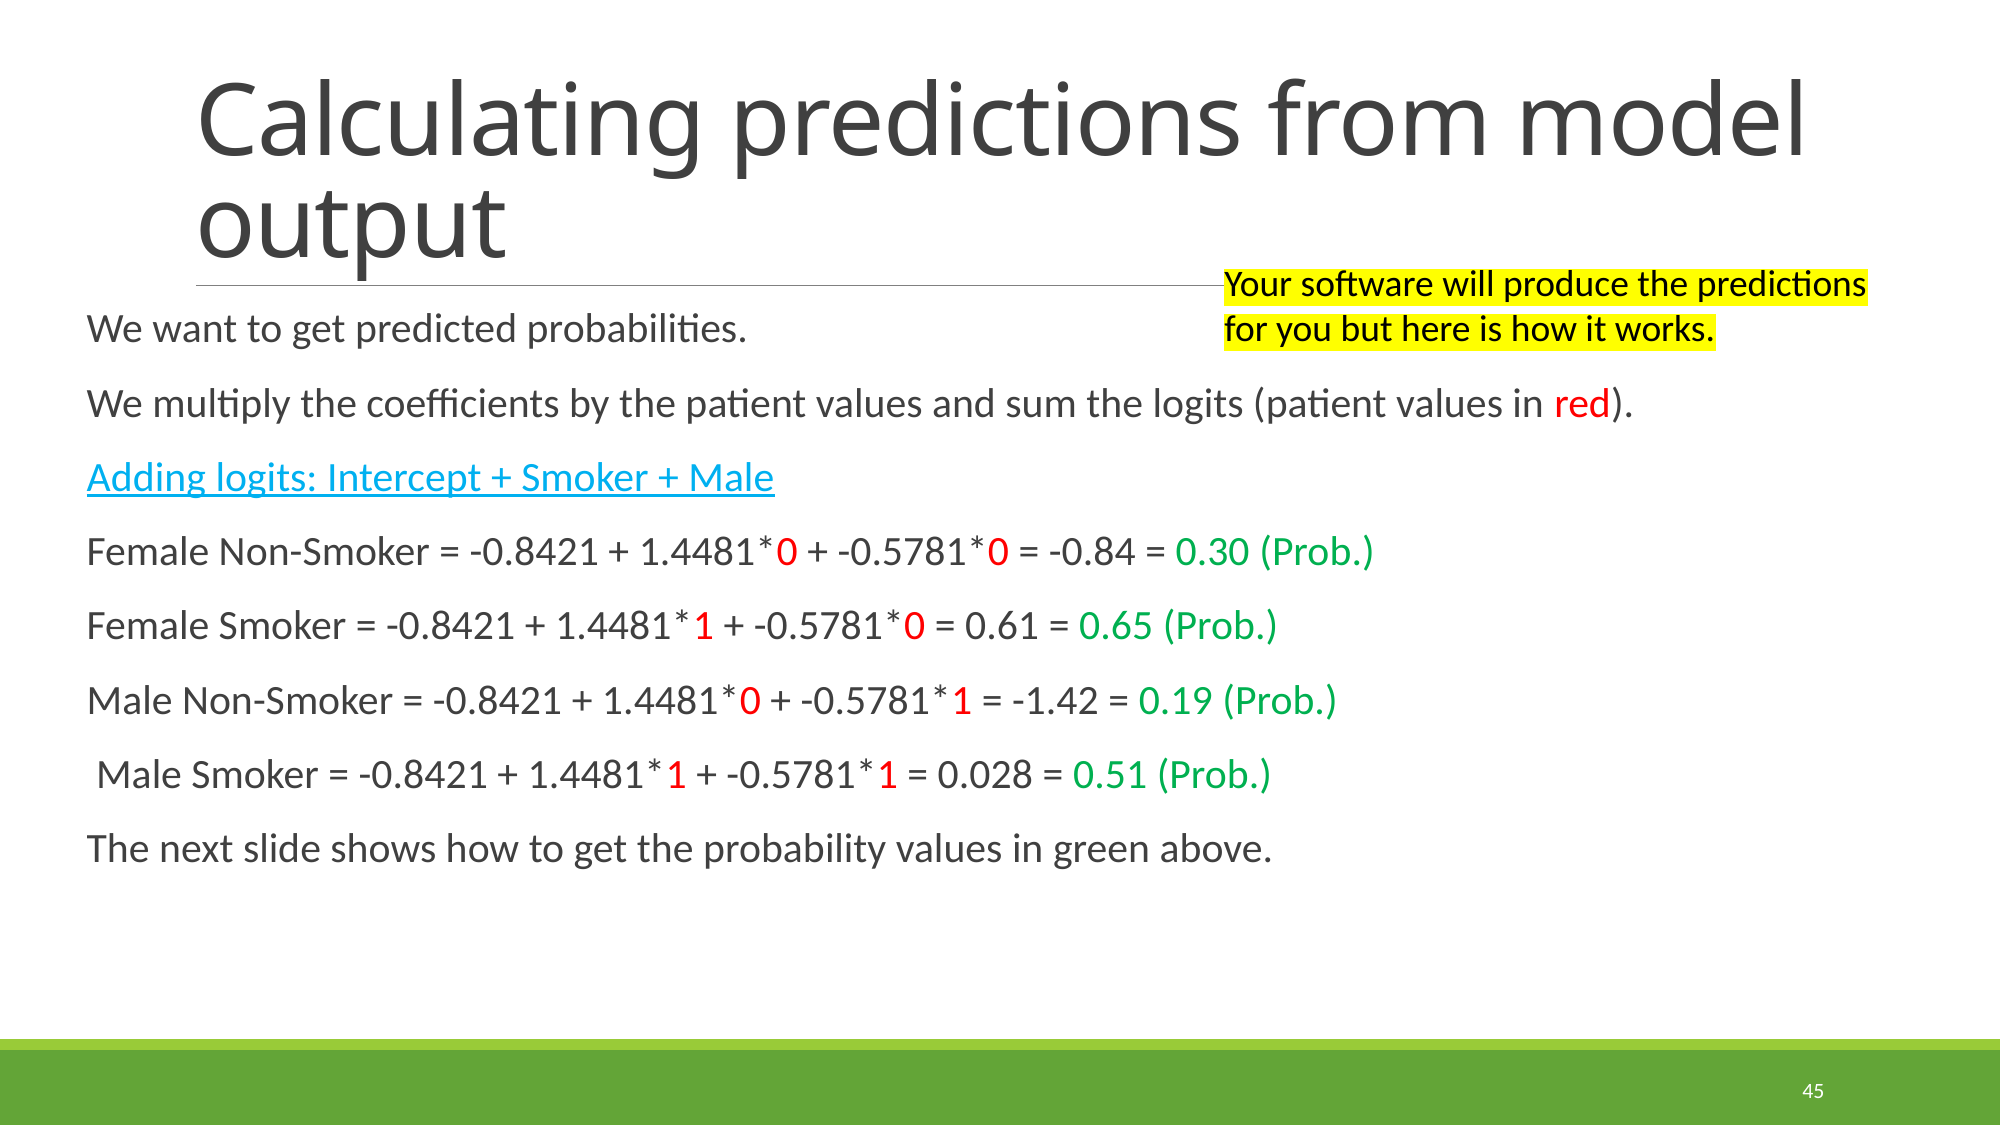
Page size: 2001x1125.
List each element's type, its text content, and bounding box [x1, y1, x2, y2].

slide_number 45 [1624, 1059, 1840, 1120]
text_box Your software will produce the predictions for you but here is how it works. [1209, 251, 1886, 357]
list We want to get predicted probabilities. We multiply the coefficients by the patient values and sum the logits (patient values in red). Adding logits: Intercept + Smoker + Male Female Non-Smoker = -0.8421 + 1.4481*0 + -0.5781*0 = -0.84 = 0.30 (Prob.) Female Smoker = -0.8421 + 1.4481*1 + -0.5781*0 = 0.61 = 0.65 (Prob.) Male Non-Smoker = -0.8421 + 1.4481*0 + -0.5781*1 = -1.42 = 0.19 (Prob.) Male Smoker = -0.8421 + 1.4481*1 + -0.5781*1 = 0.028 = 0.51 (Prob.) The next slide shows how to get the probability values in green above. [71, 299, 1953, 1066]
title Calculating predictions from model output [180, 47, 1830, 285]
